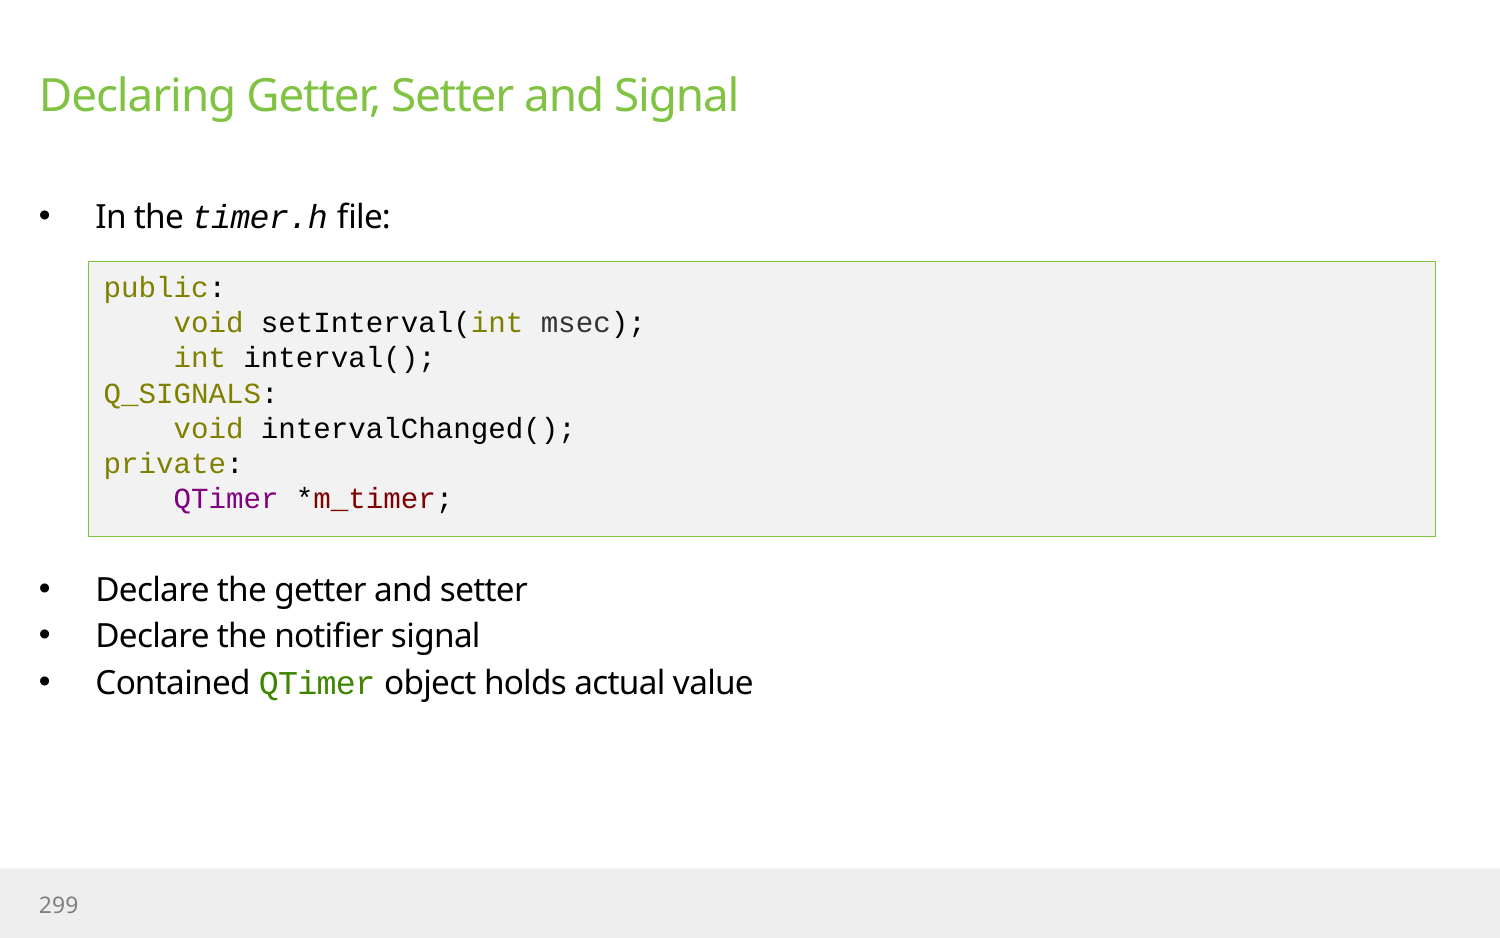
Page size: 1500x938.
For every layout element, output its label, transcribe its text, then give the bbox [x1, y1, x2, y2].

slide_number 299 [39, 892, 410, 921]
list In the timer.h file: Declare the getter and setter Declare the notifier signal Contained QTimer object holds actual value [39, 195, 1272, 862]
text_box public: void setInterval(int msec); int interval(); Q_SIGNALS: void intervalChanged(); private: QTimer *m_timer; [88, 261, 1436, 537]
title Declaring Getter, Setter and Signal [39, 66, 1052, 195]
